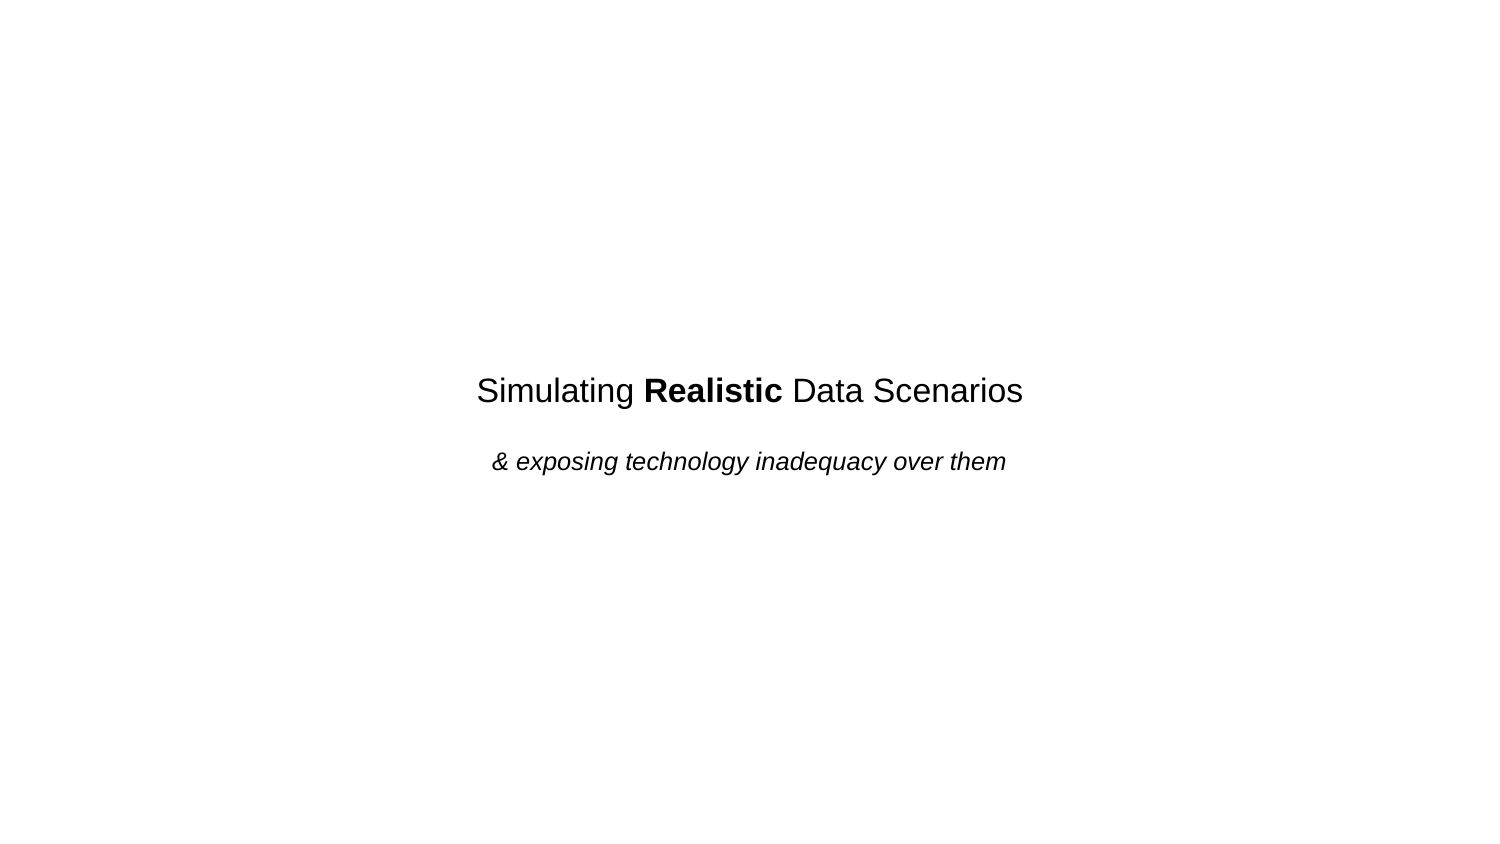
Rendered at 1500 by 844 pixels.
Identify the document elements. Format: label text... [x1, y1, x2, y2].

title Simulating Realistic Data Scenarios & exposing technology inadequacy over them [51, 352, 1449, 491]
